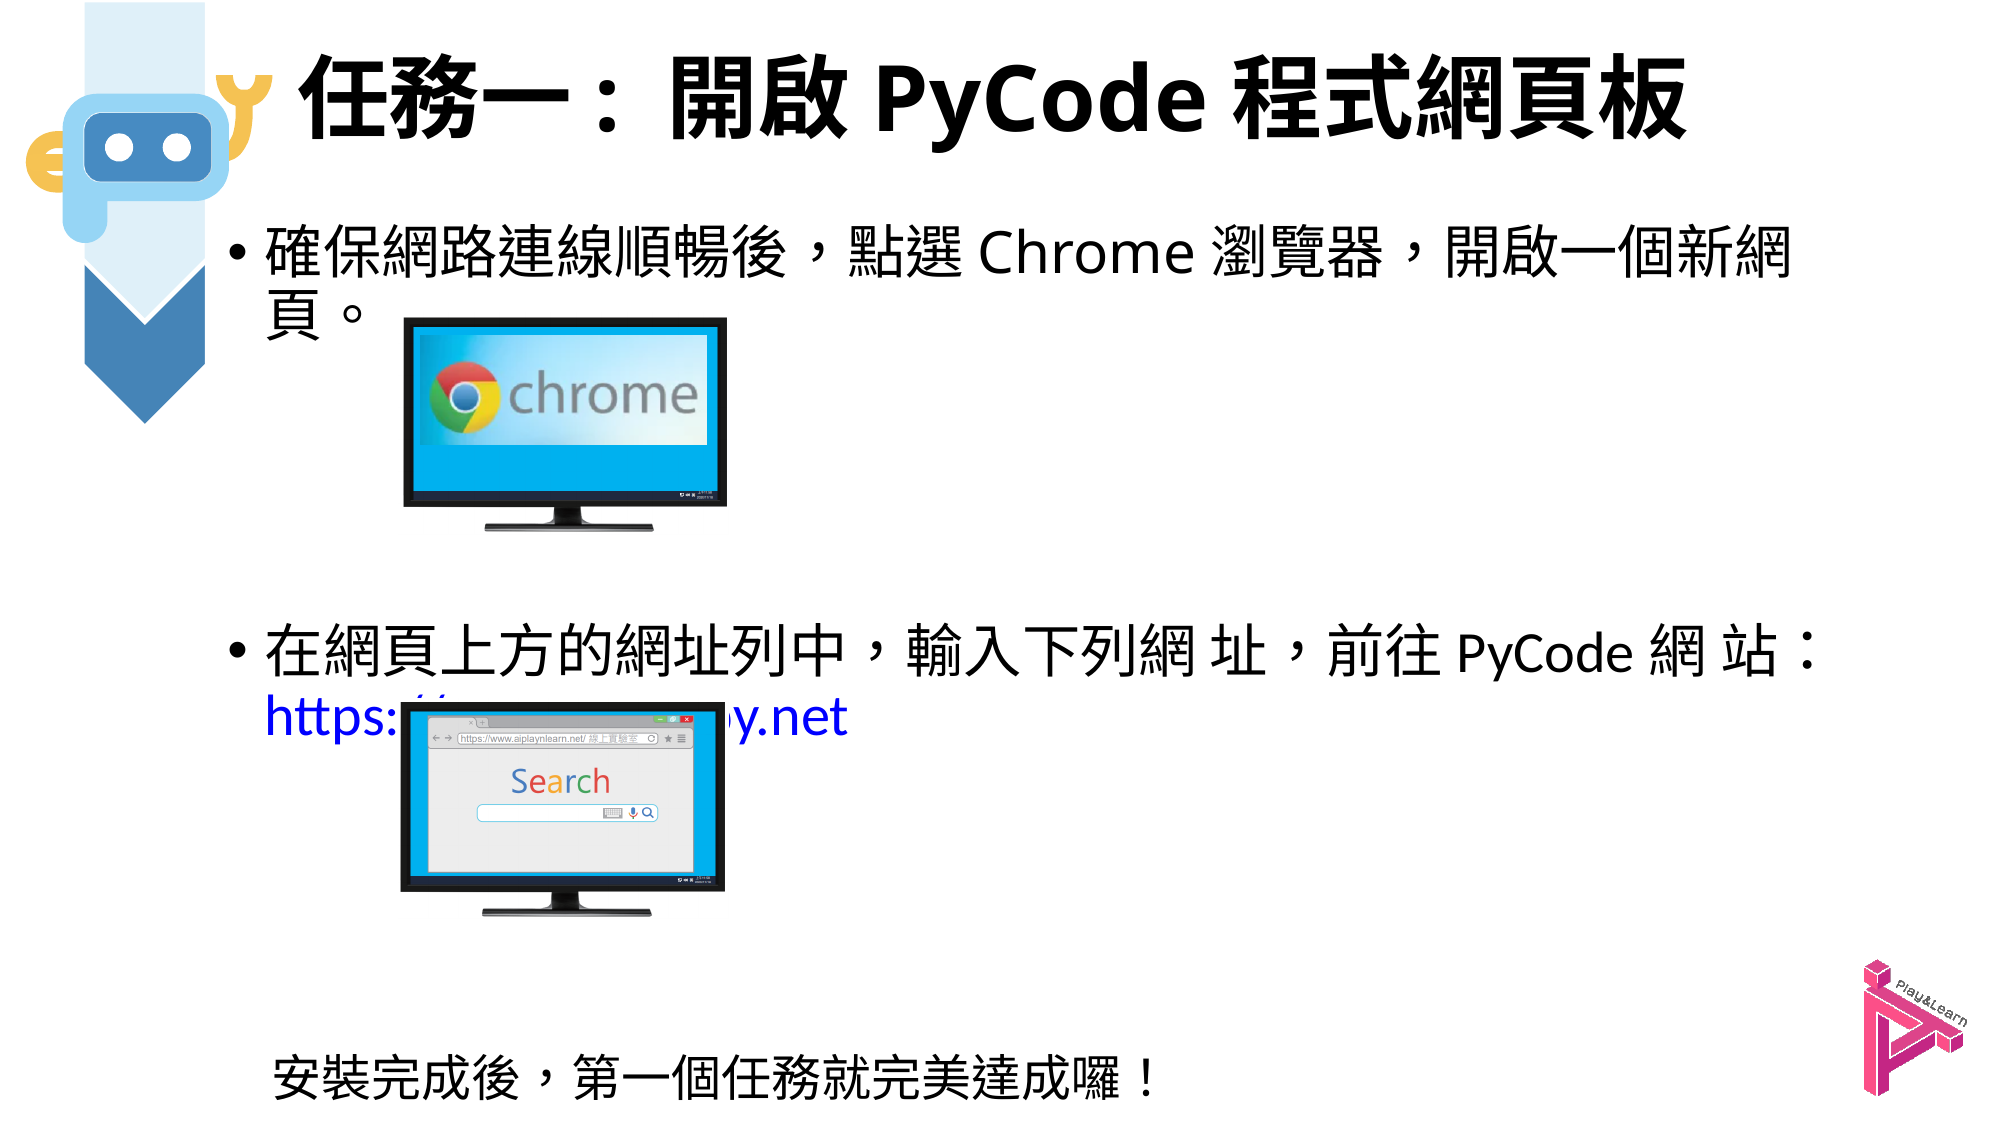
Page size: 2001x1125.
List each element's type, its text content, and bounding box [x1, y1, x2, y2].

picture [398, 312, 729, 535]
picture [1864, 959, 1971, 1096]
list 確保網路連線順暢後，點選Chrome瀏覽器，開啟一個新網頁。 在網頁上方的網址列中，輸入下列網 址，前往PyCode網 站：https://www.easy-py.net [212, 216, 1863, 1017]
title 任務一: 開啟PyCode程式網頁板 [282, 0, 1863, 204]
text_box 安裝完成後，第一個任務就完美達成囉！ [257, 1039, 1249, 1114]
picture [398, 698, 729, 919]
